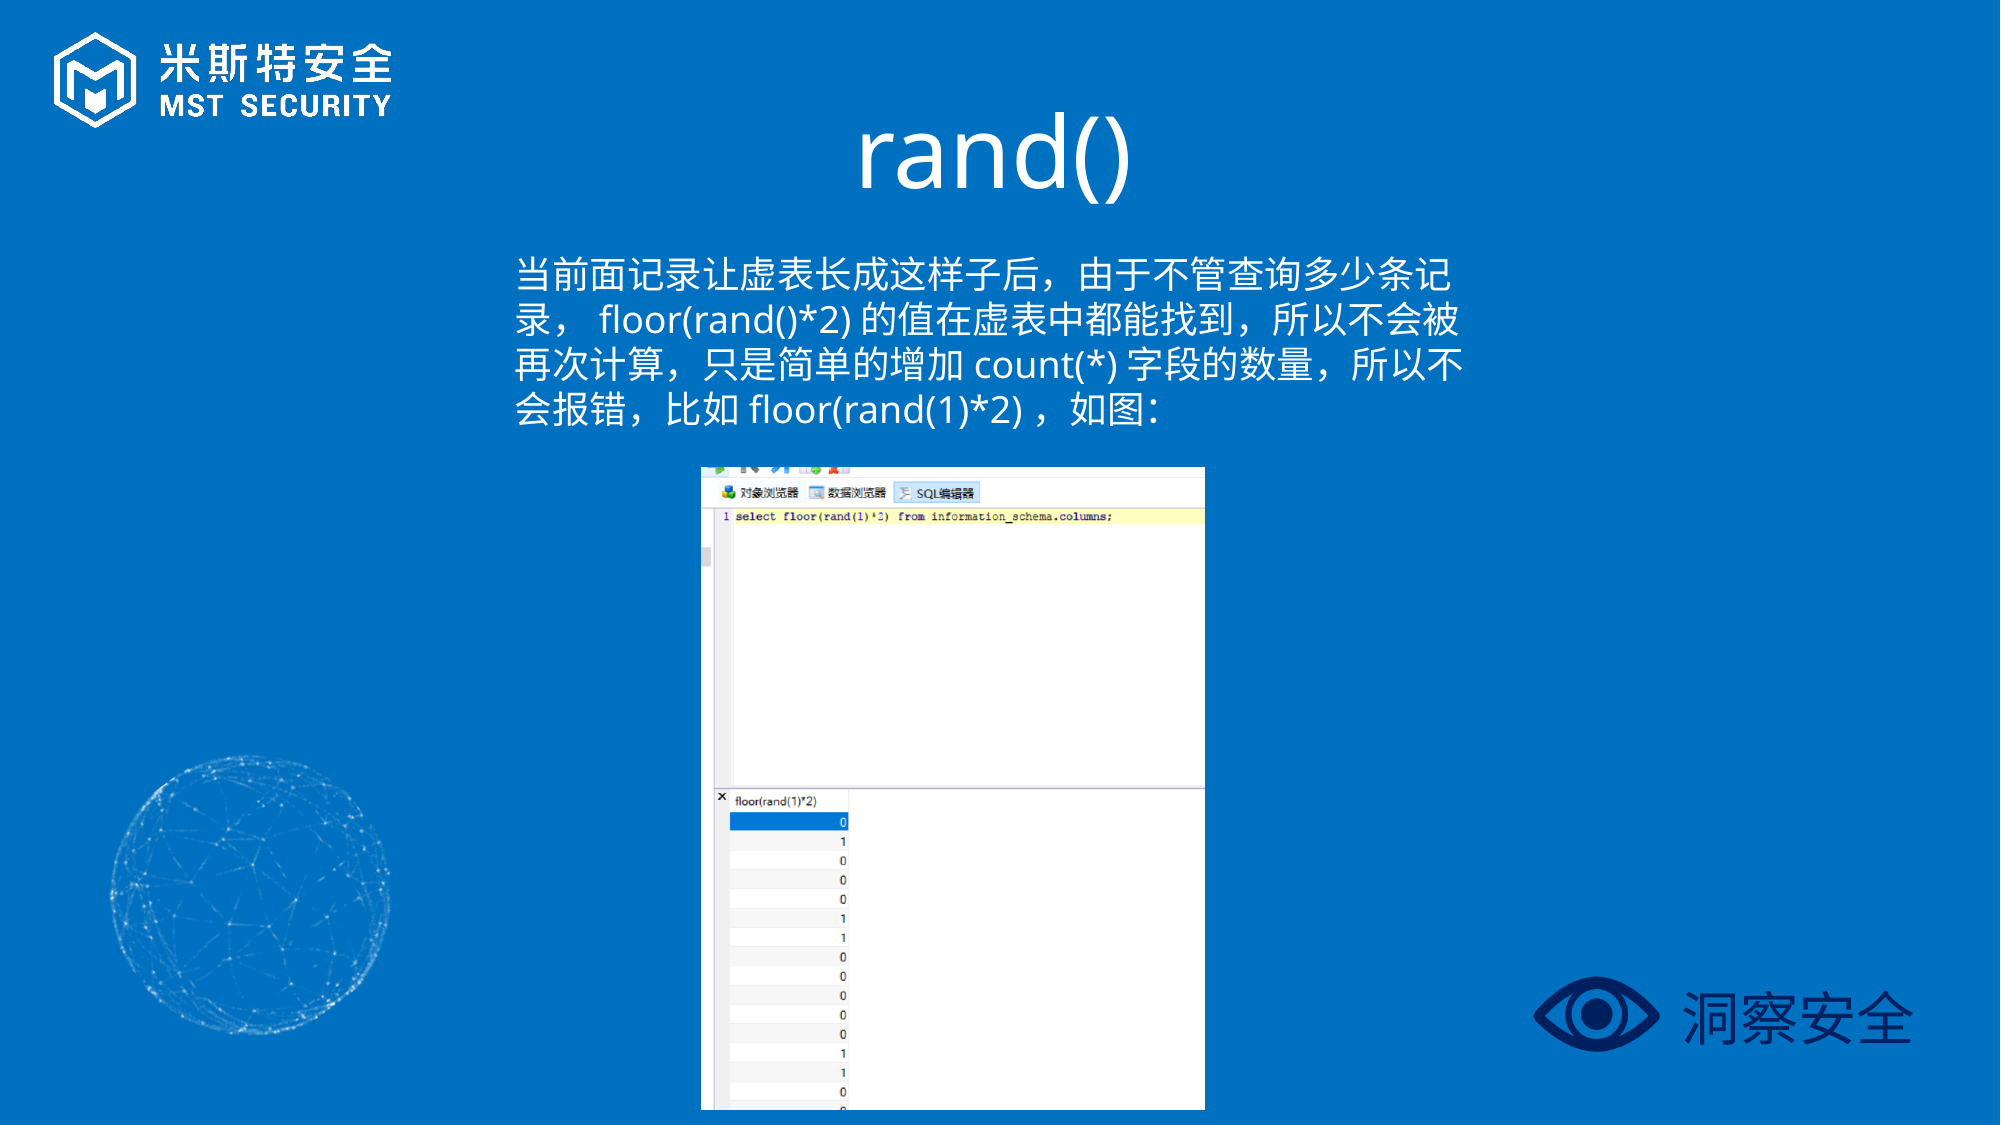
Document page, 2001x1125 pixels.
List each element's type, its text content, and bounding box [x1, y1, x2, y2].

text_box 当前面记录让虚表长成这样子后，由于不管查询多少条记录，floor(rand()*2)的值在虚表中都能找到，所以不会被再次计算，只是简单的增加count(*)字段的数量，所以不会报错，比如floor(rand(1)*2)，如图： [500, 243, 1500, 439]
picture [54, 32, 391, 128]
text_box rand() [839, 80, 1161, 216]
picture [701, 467, 1205, 1110]
picture [1521, 939, 1672, 1089]
